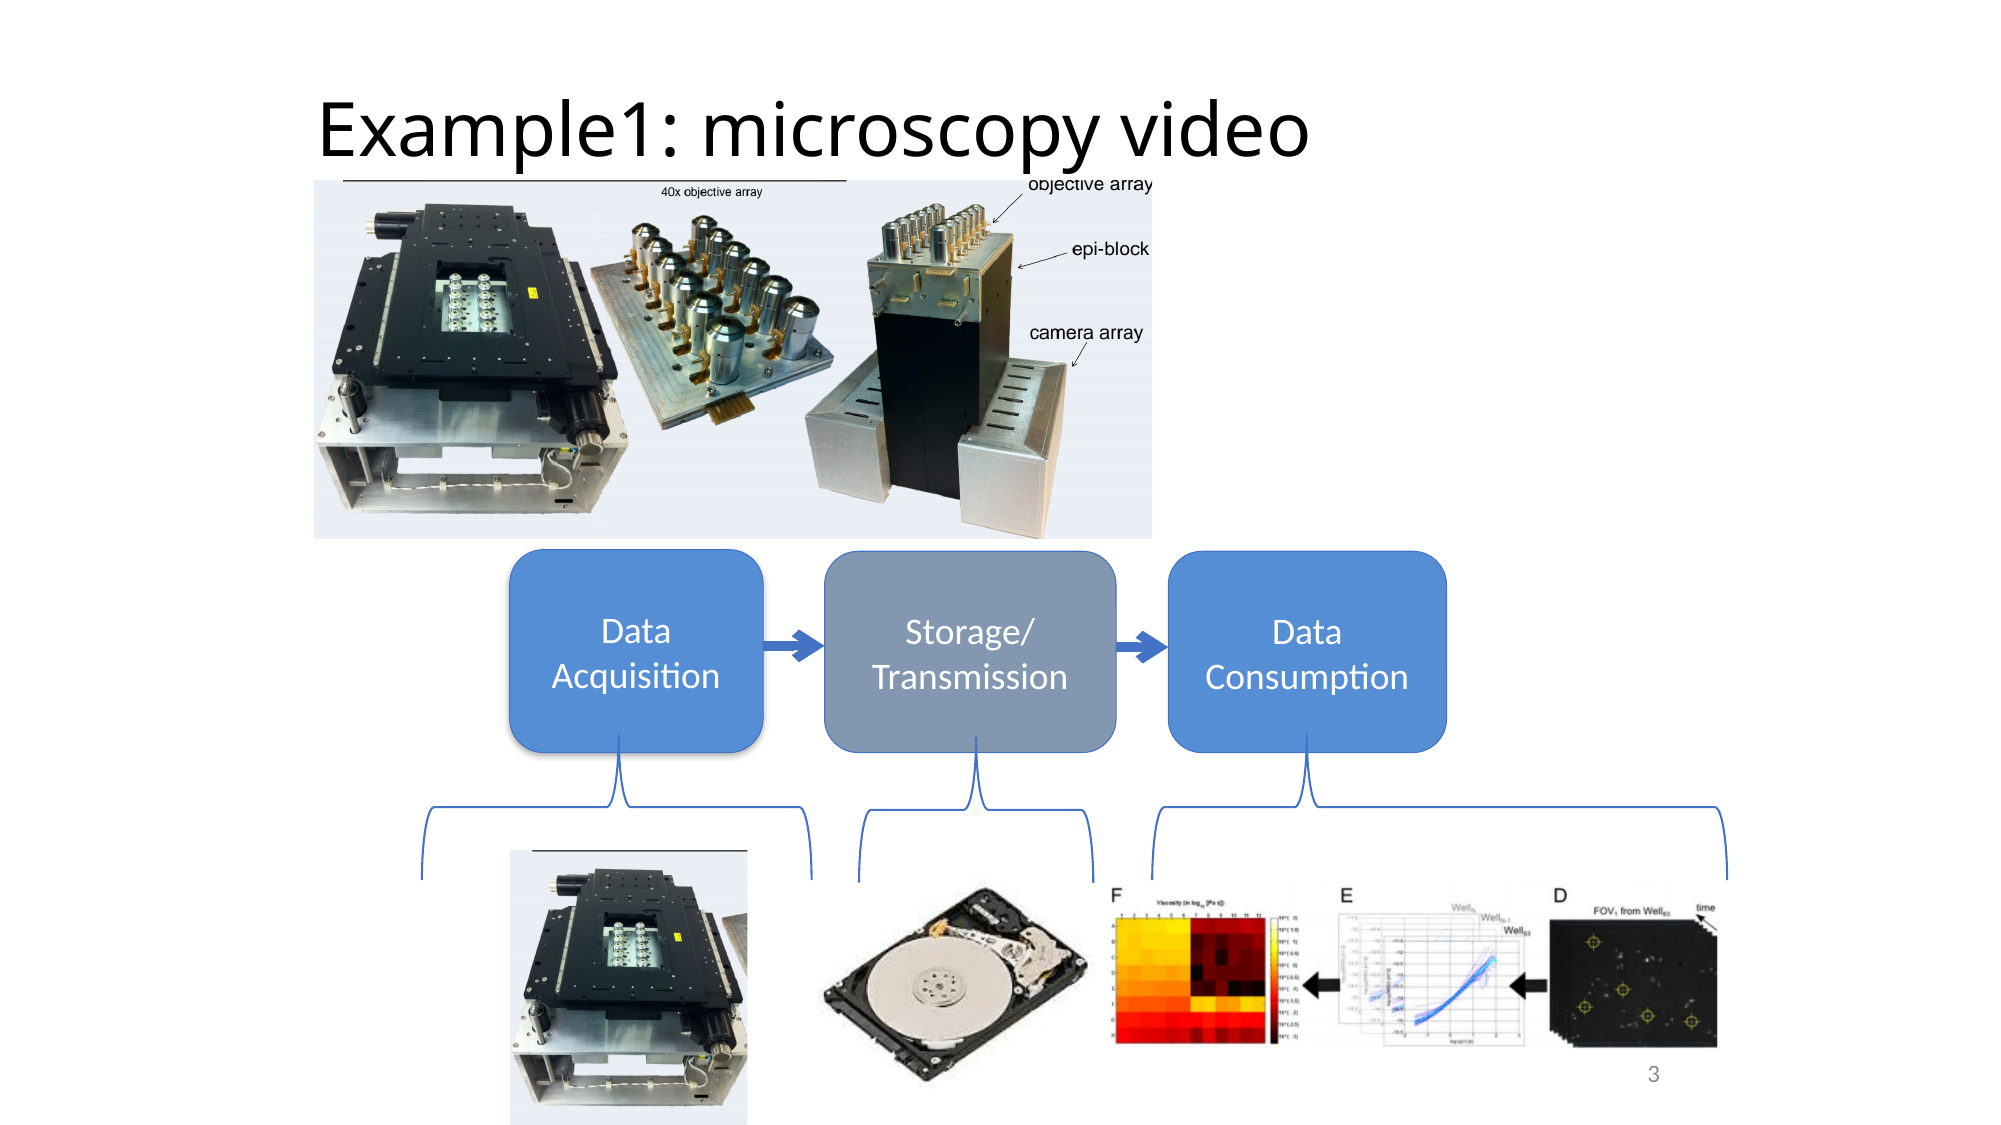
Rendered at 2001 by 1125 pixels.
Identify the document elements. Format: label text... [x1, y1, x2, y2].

text_box [857, 753, 1095, 882]
title Example1: microscopy video [249, 34, 1379, 181]
text_box [420, 753, 813, 881]
text_box [1151, 753, 1729, 881]
picture [818, 879, 1767, 1090]
picture [509, 850, 748, 1125]
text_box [509, 549, 1447, 753]
slide_number 3 [1325, 1060, 1675, 1103]
picture [313, 180, 1153, 539]
